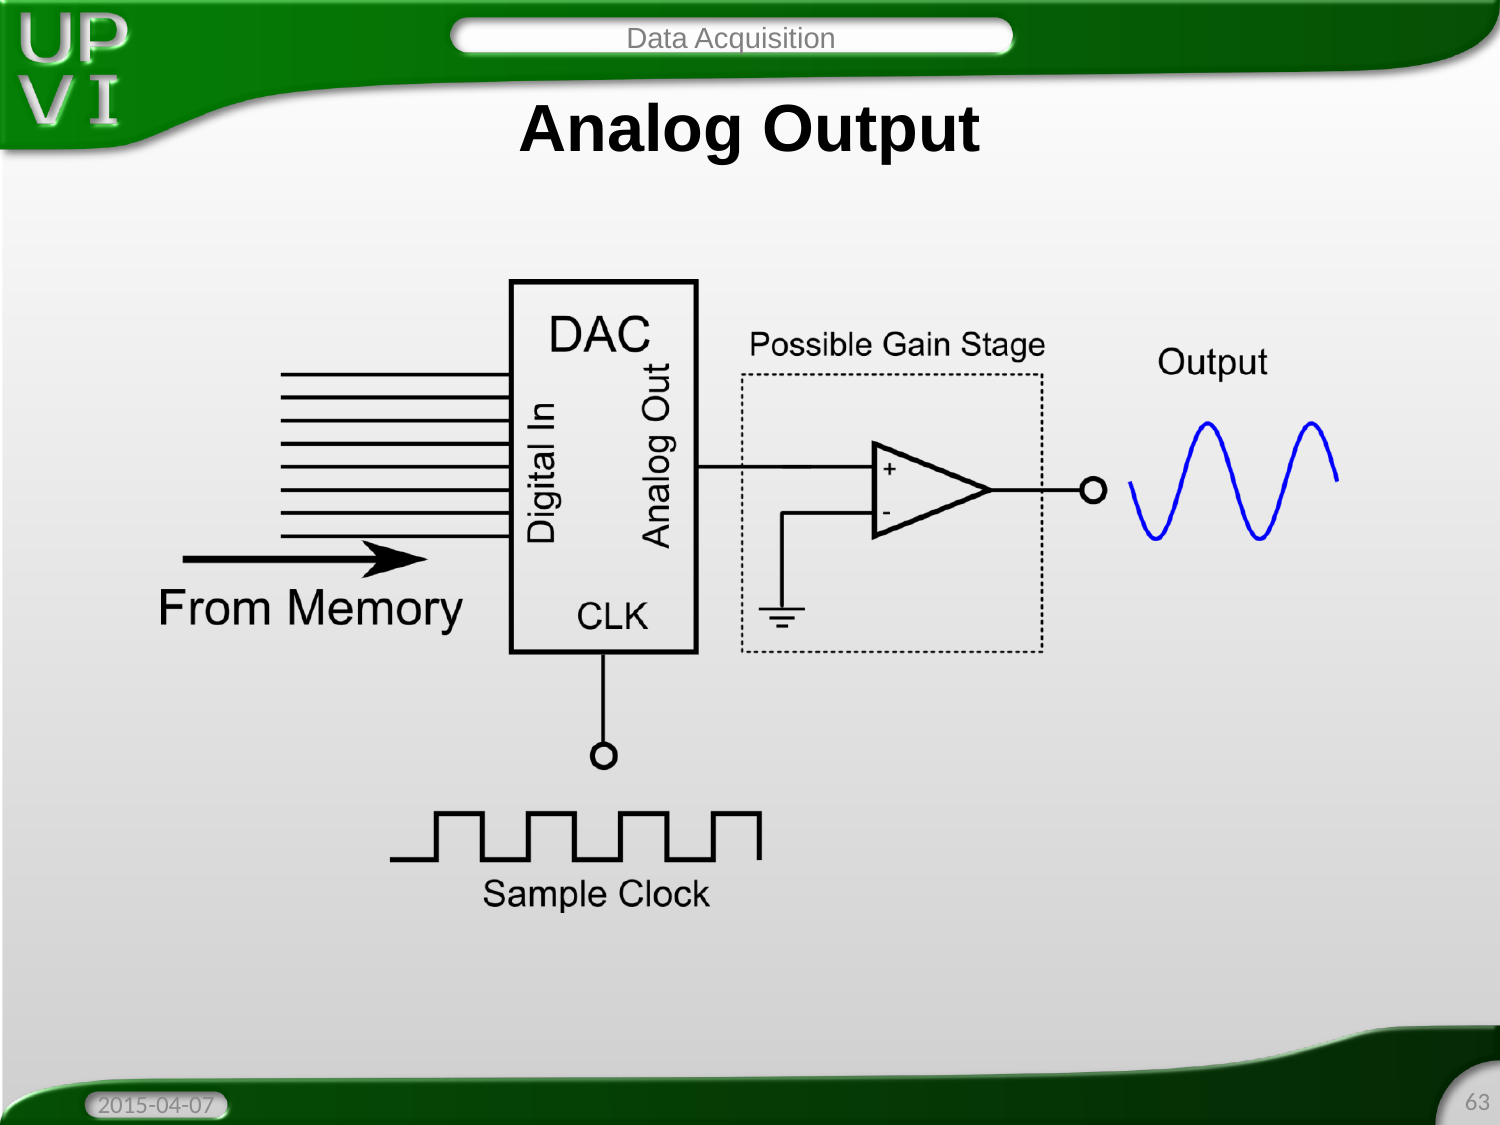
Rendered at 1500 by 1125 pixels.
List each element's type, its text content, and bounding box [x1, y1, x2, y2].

picture [0, 0, 1500, 1125]
slide_number 63 [1155, 1069, 1500, 1125]
title Analog Output [75, 75, 1425, 175]
footer Data Acquisition [450, 6, 1013, 67]
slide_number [75, 1073, 238, 1125]
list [160, 279, 1340, 913]
